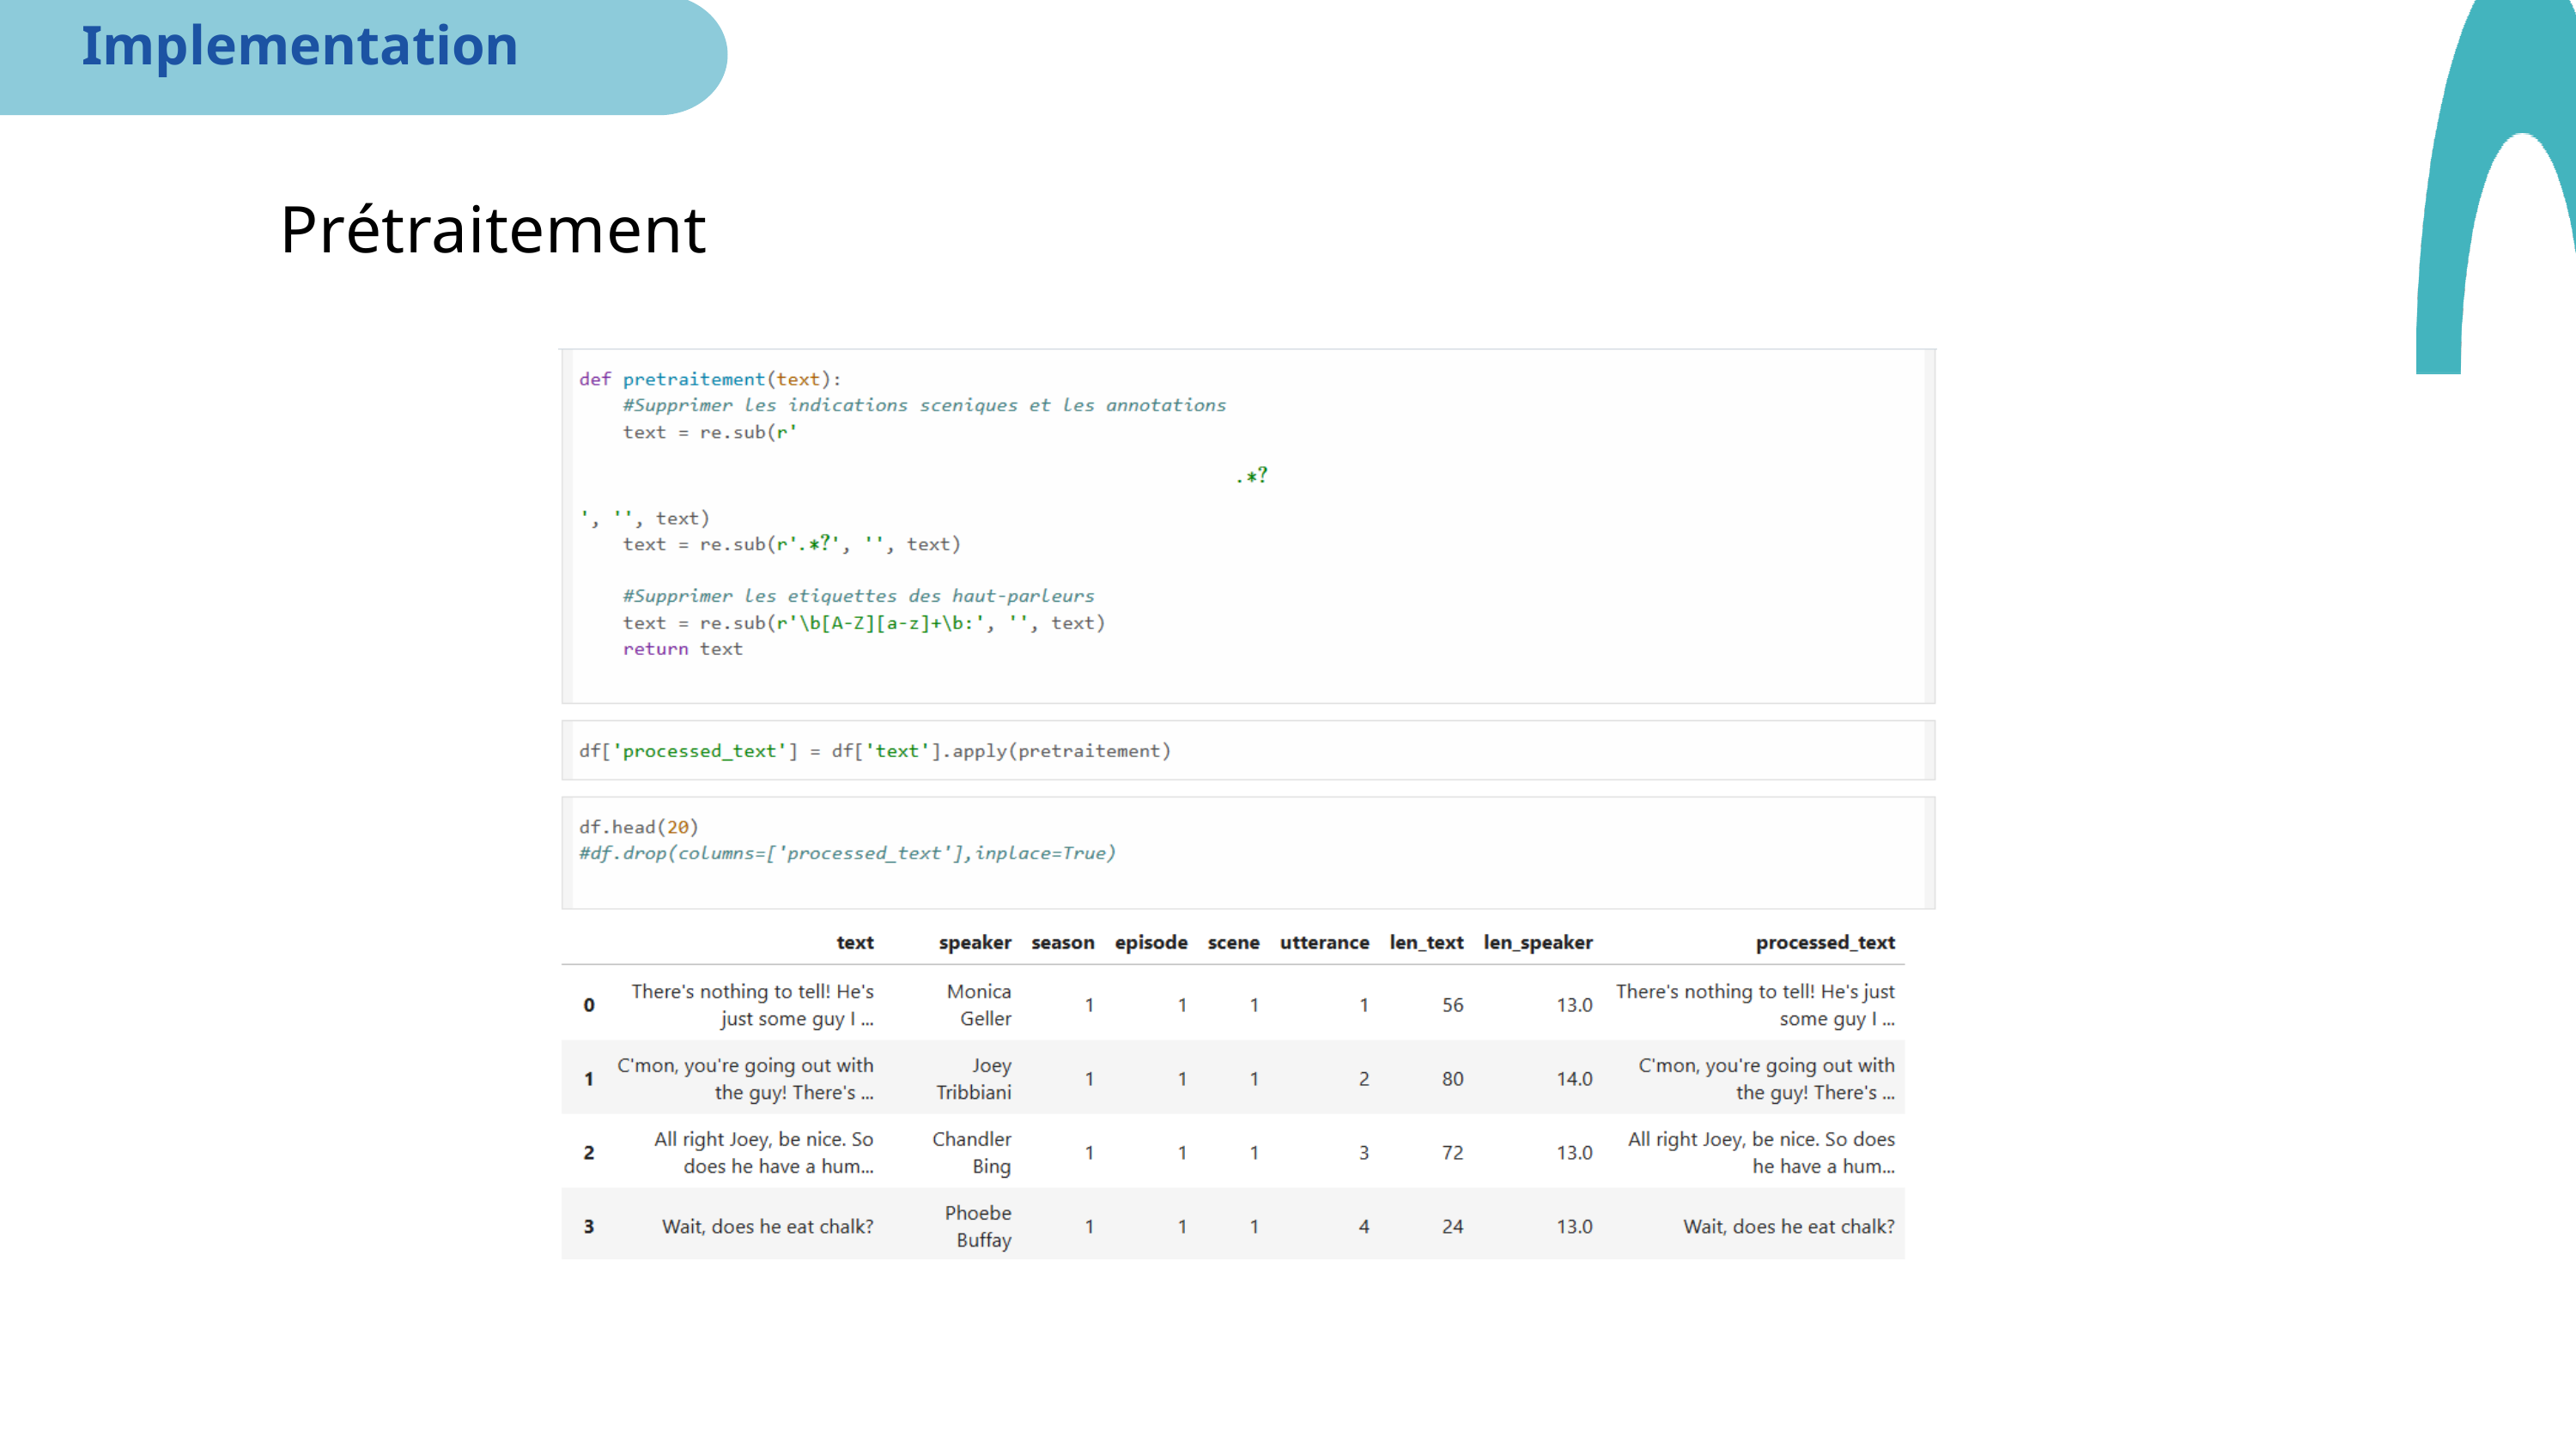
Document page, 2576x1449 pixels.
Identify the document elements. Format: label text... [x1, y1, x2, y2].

text_box Prétraitement [279, 188, 2283, 266]
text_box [0, 0, 728, 116]
text_box [2416, 0, 2576, 377]
text_box [557, 349, 1937, 1259]
